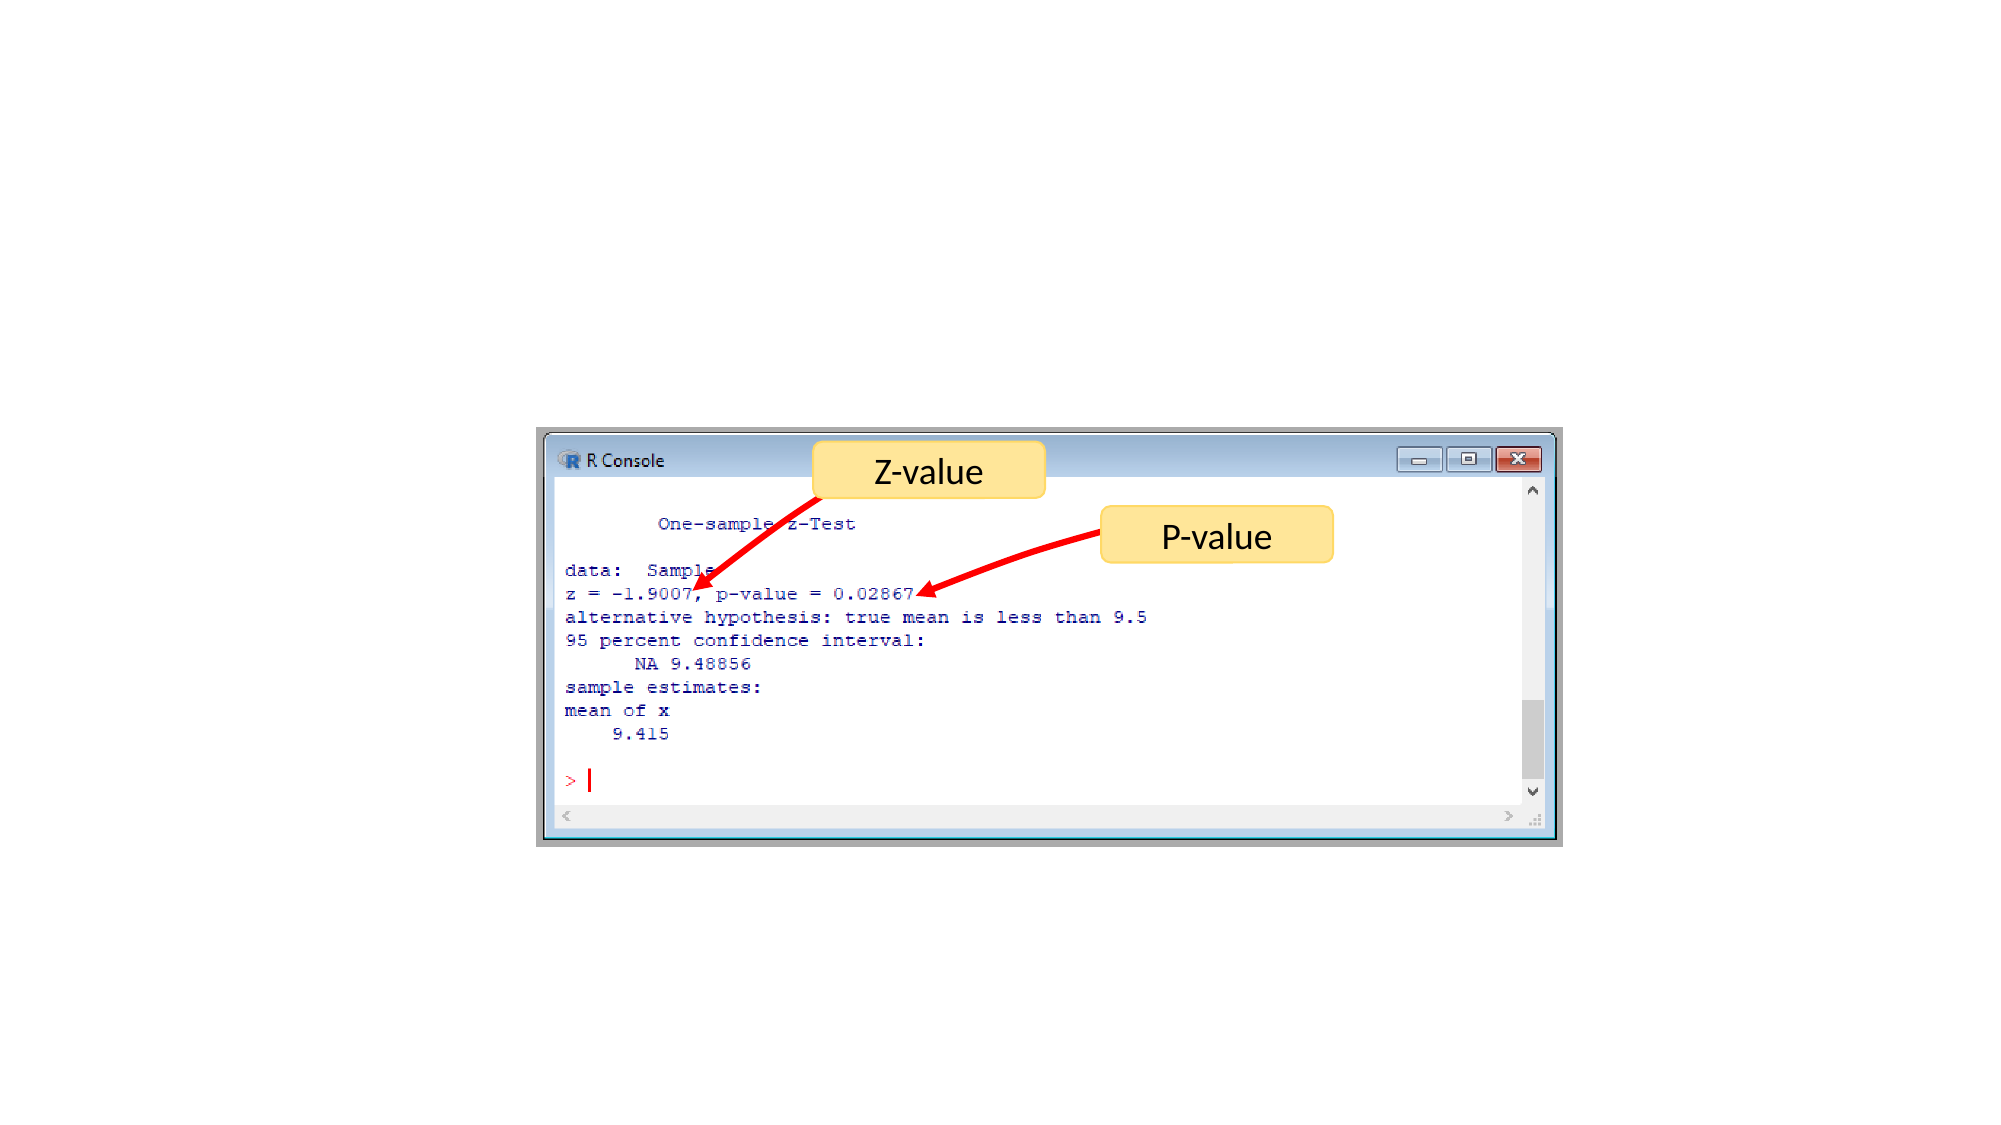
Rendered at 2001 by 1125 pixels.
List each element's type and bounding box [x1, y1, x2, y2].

picture [536, 427, 1563, 847]
